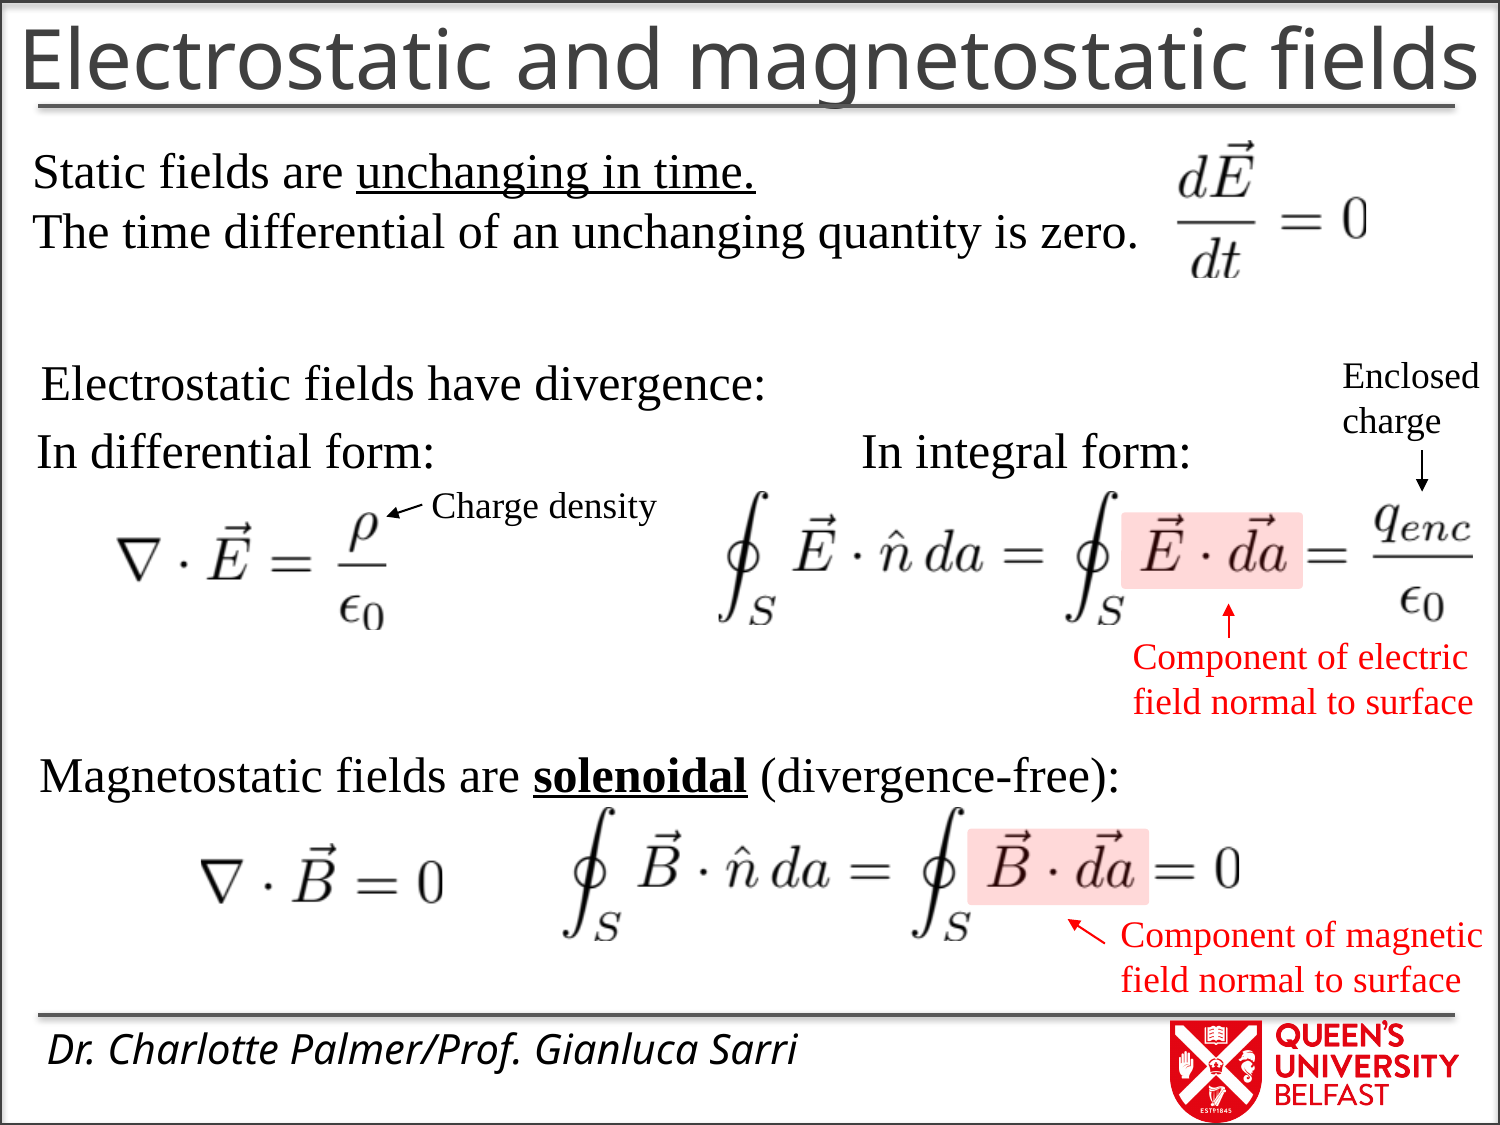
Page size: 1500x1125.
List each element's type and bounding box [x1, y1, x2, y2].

picture [1176, 139, 1367, 278]
text_box [386, 504, 423, 517]
text_box [0, 0, 1500, 1125]
picture [200, 842, 443, 904]
picture [561, 807, 1240, 941]
picture [1170, 1019, 1459, 1123]
picture [718, 491, 1474, 626]
picture [115, 512, 387, 630]
text_box [1067, 918, 1106, 944]
